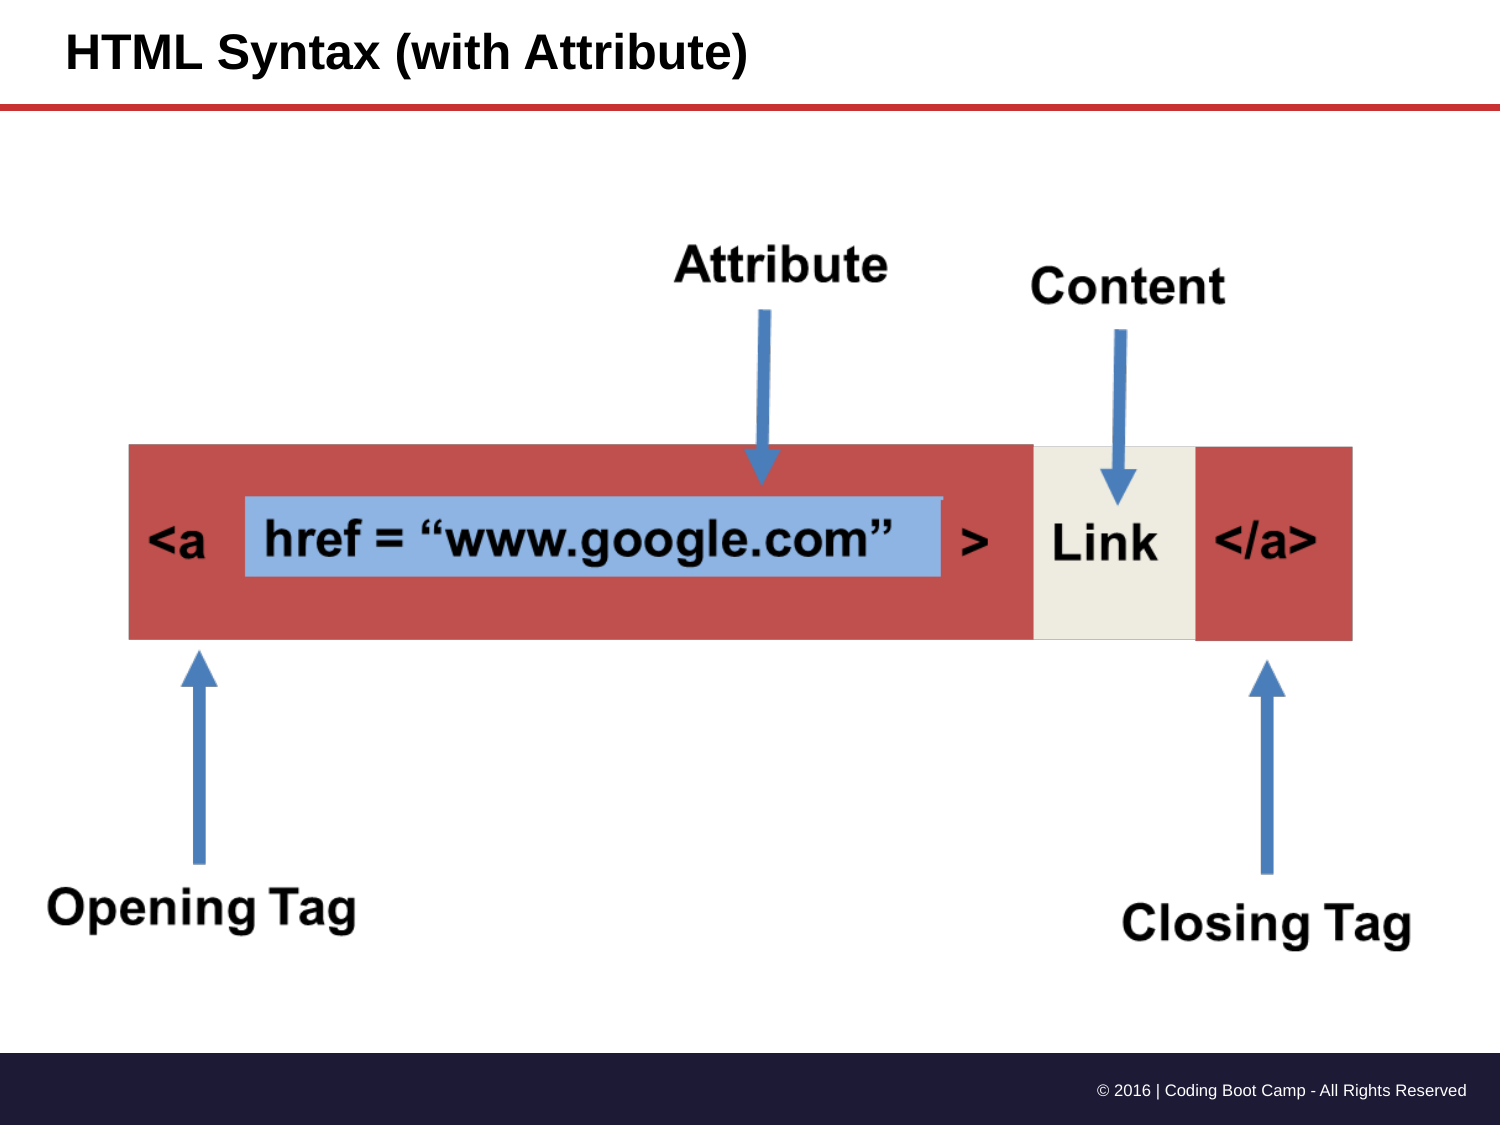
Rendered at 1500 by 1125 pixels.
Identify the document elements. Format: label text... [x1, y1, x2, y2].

title HTML Syntax (with Attribute) [50, 0, 1175, 108]
picture [14, 217, 1500, 986]
